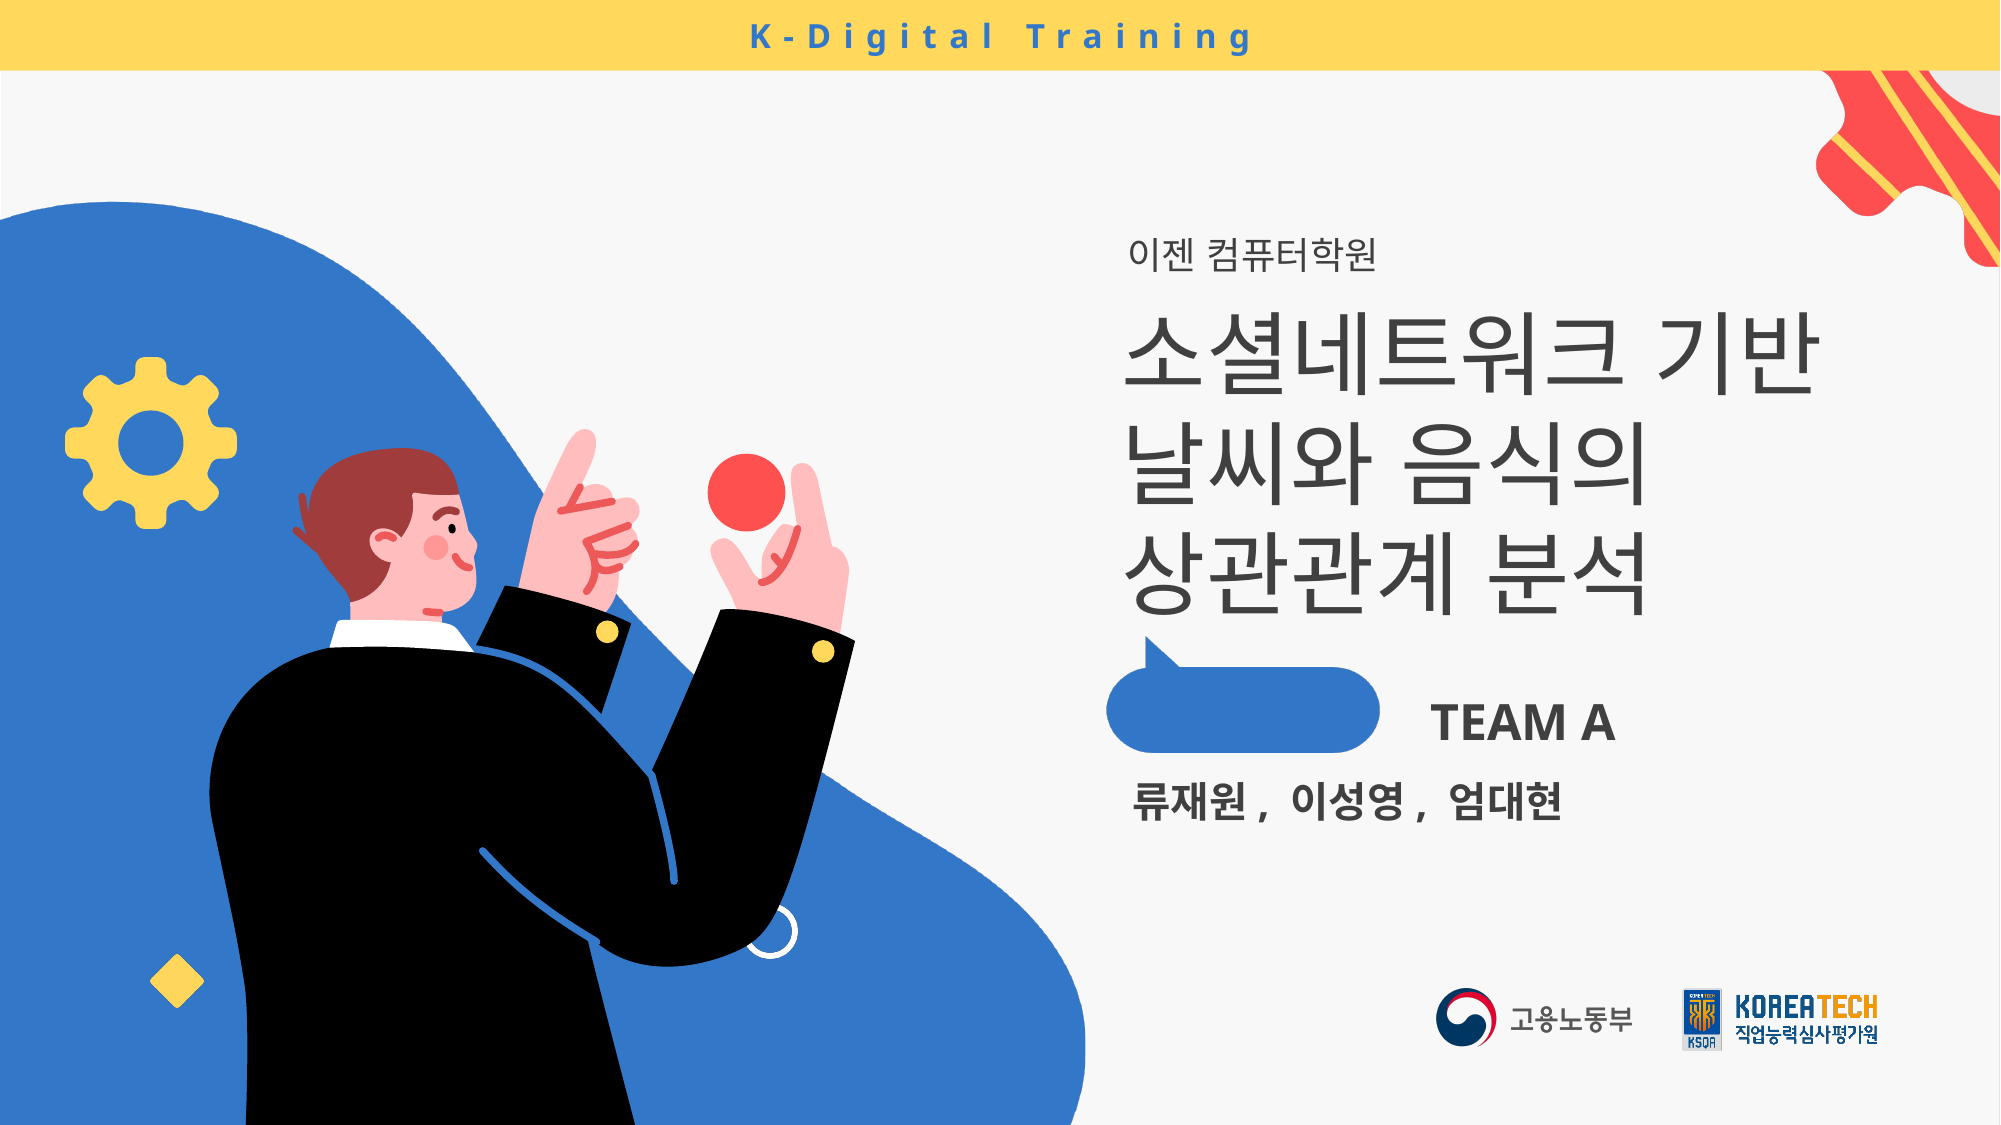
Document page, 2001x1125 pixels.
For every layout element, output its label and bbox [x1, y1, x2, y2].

text_box [64, 357, 237, 529]
text_box [1106, 636, 1964, 828]
text_box [1106, 224, 1884, 631]
text_box [209, 429, 856, 1125]
text_box [1436, 988, 1877, 1051]
picture [0, 0, 2000, 1125]
